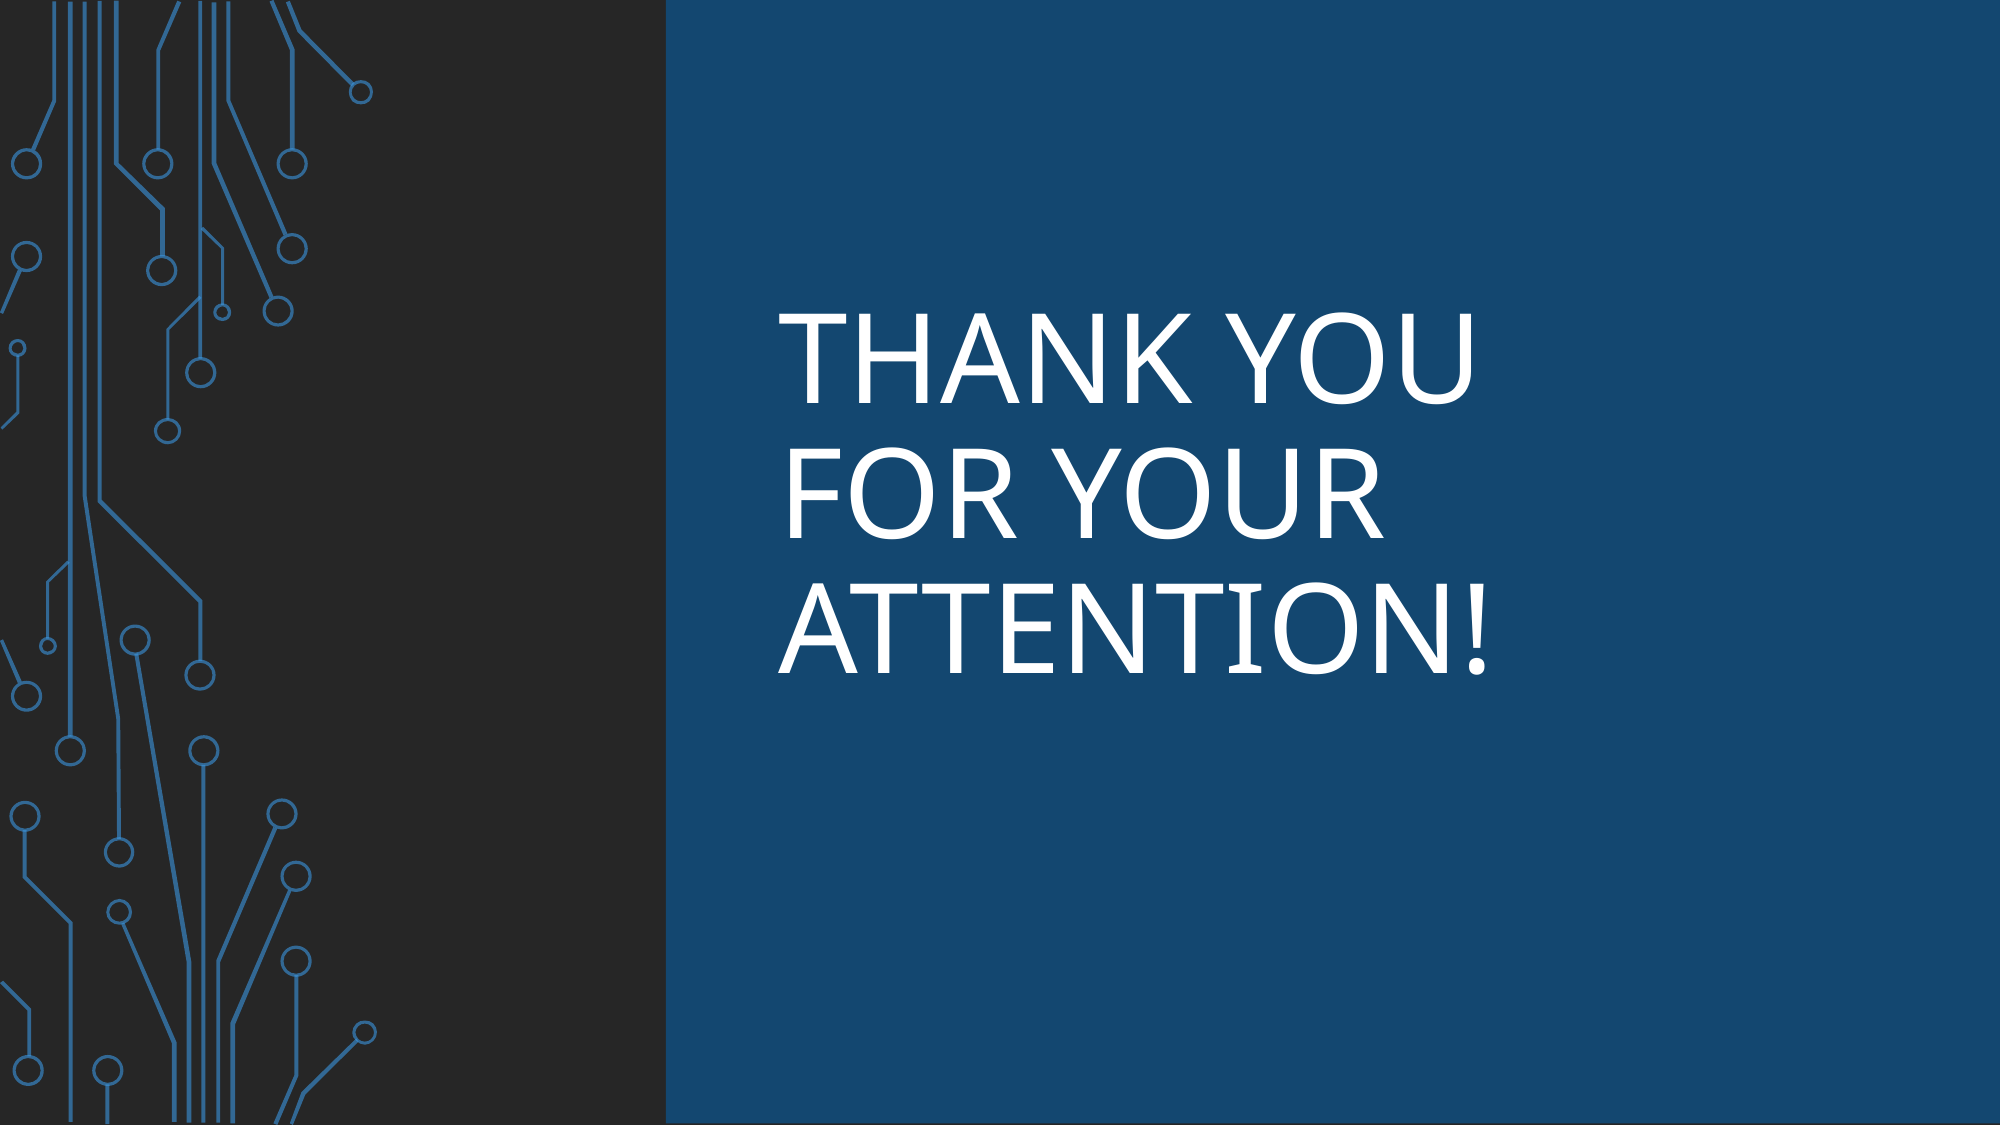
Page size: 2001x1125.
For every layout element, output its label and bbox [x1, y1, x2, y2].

text_box [0, 0, 379, 1125]
picture [379, 0, 2000, 1125]
